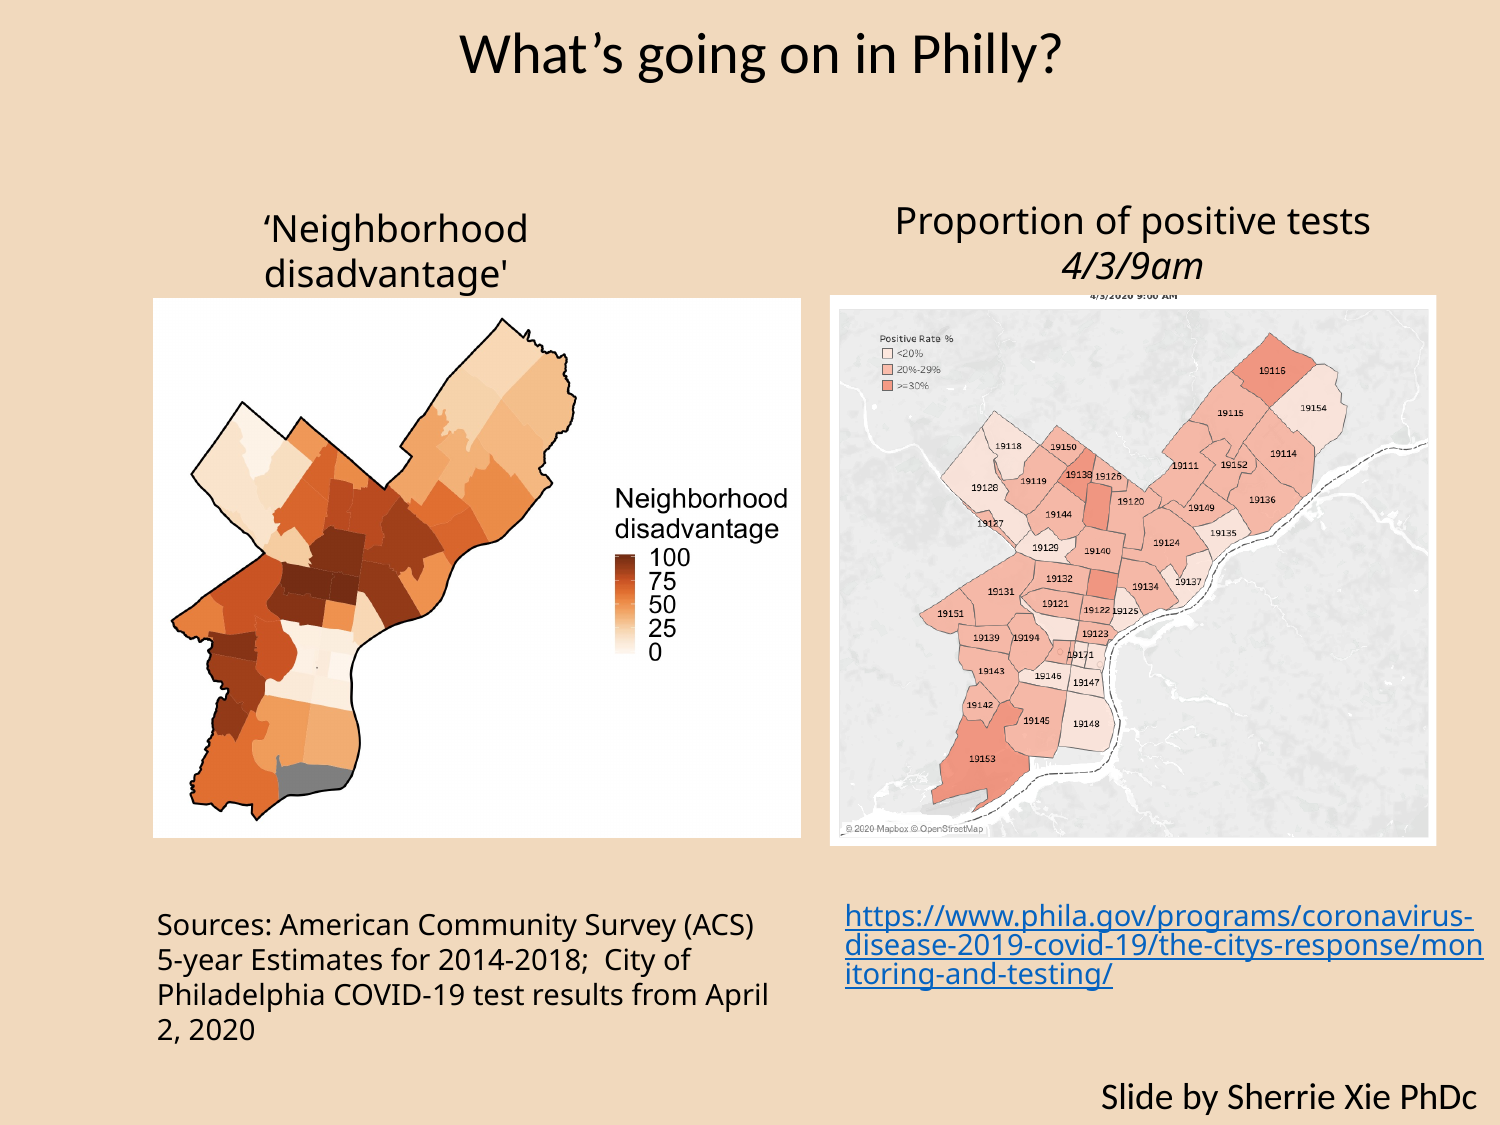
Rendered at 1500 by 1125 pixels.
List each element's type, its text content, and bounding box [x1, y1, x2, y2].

text_box https://www.phila.gov/programs/coronavirus-disease-2019-covid-19/the-citys-response/monitoring-and-testing/ [829, 890, 1500, 945]
picture [829, 295, 1437, 846]
text_box Slide by Sherrie Xie PhDc [1086, 1064, 1493, 1125]
text_box What’s going on in Philly? [444, 7, 1093, 93]
text_box ‘Neighborhood disadvantage' [260, 201, 699, 298]
text_box Proportion of positive tests 4/3/9am [876, 189, 1390, 295]
text_box Sources: American Community Survey (ACS) 5-year Estimates for 2014-2018; City of Philadelphia COVID-19 test results from April 2, 2020 [153, 903, 784, 1050]
picture [153, 298, 801, 838]
